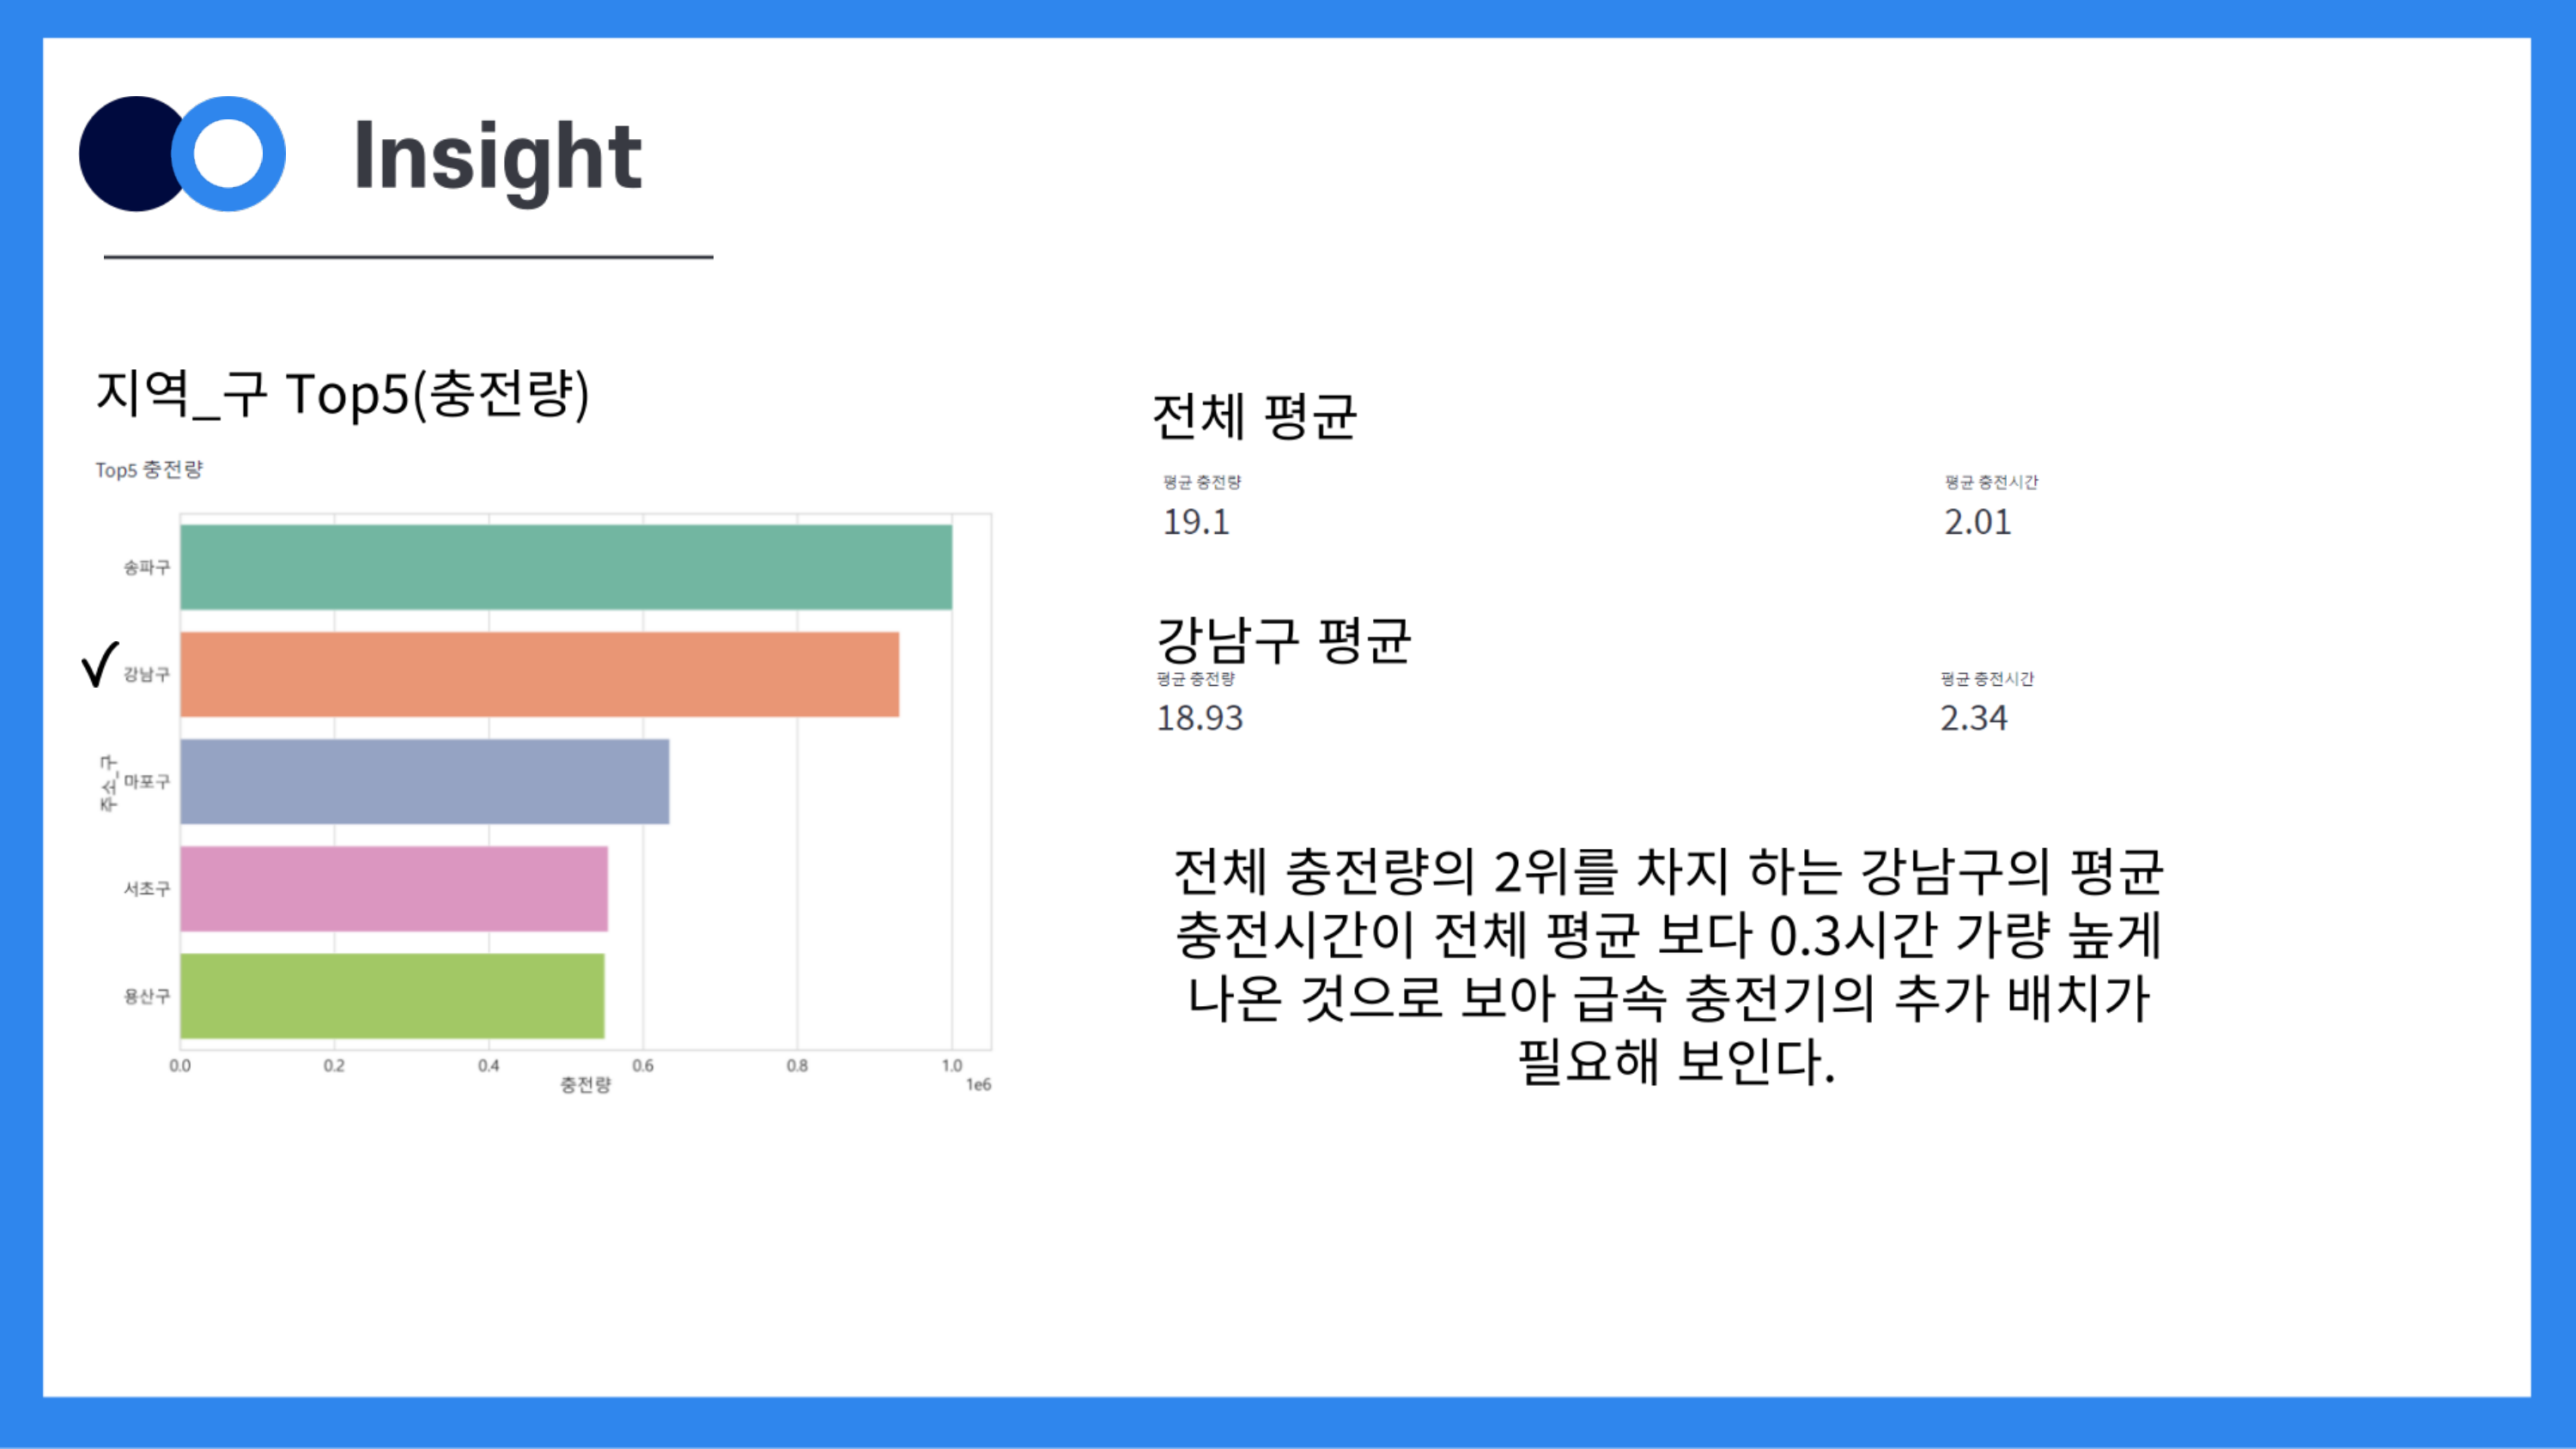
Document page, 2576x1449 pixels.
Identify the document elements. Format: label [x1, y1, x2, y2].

picture [272, 83, 683, 250]
text_box [0, 0, 2576, 1449]
picture [86, 344, 617, 461]
picture [1115, 827, 2189, 1110]
text_box [82, 640, 119, 688]
text_box [169, 96, 268, 213]
text_box [92, 457, 1014, 1125]
picture [1143, 372, 1383, 466]
picture [1147, 596, 1437, 689]
text_box [104, 251, 714, 265]
text_box [1151, 456, 2072, 570]
text_box [1151, 664, 2062, 762]
text_box [77, 96, 167, 213]
